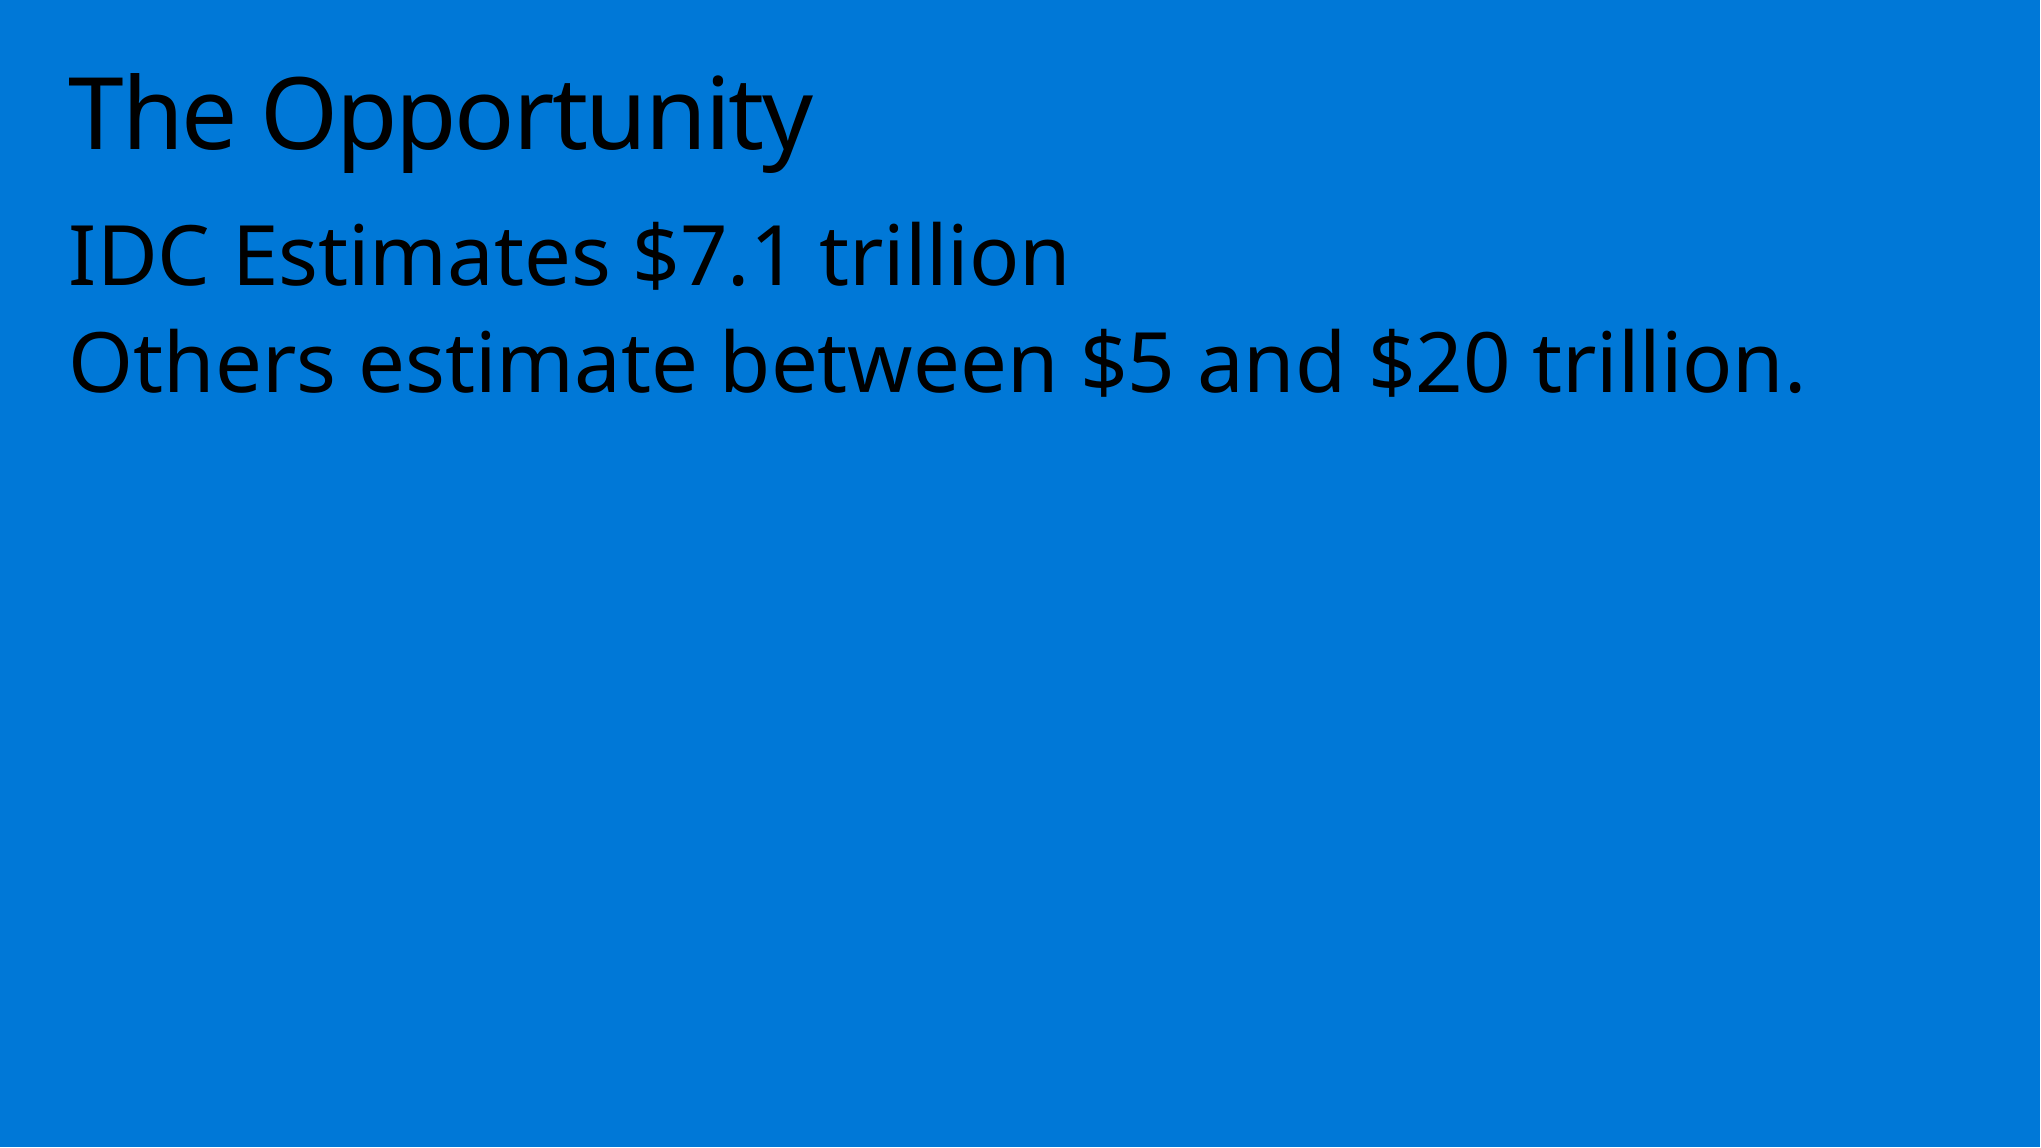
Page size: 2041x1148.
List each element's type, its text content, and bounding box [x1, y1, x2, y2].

list IDC Estimates $7.1 trillion Others estimate between $5 and $20 trillion. [45, 198, 1996, 654]
title The Opportunity [45, 48, 1996, 198]
